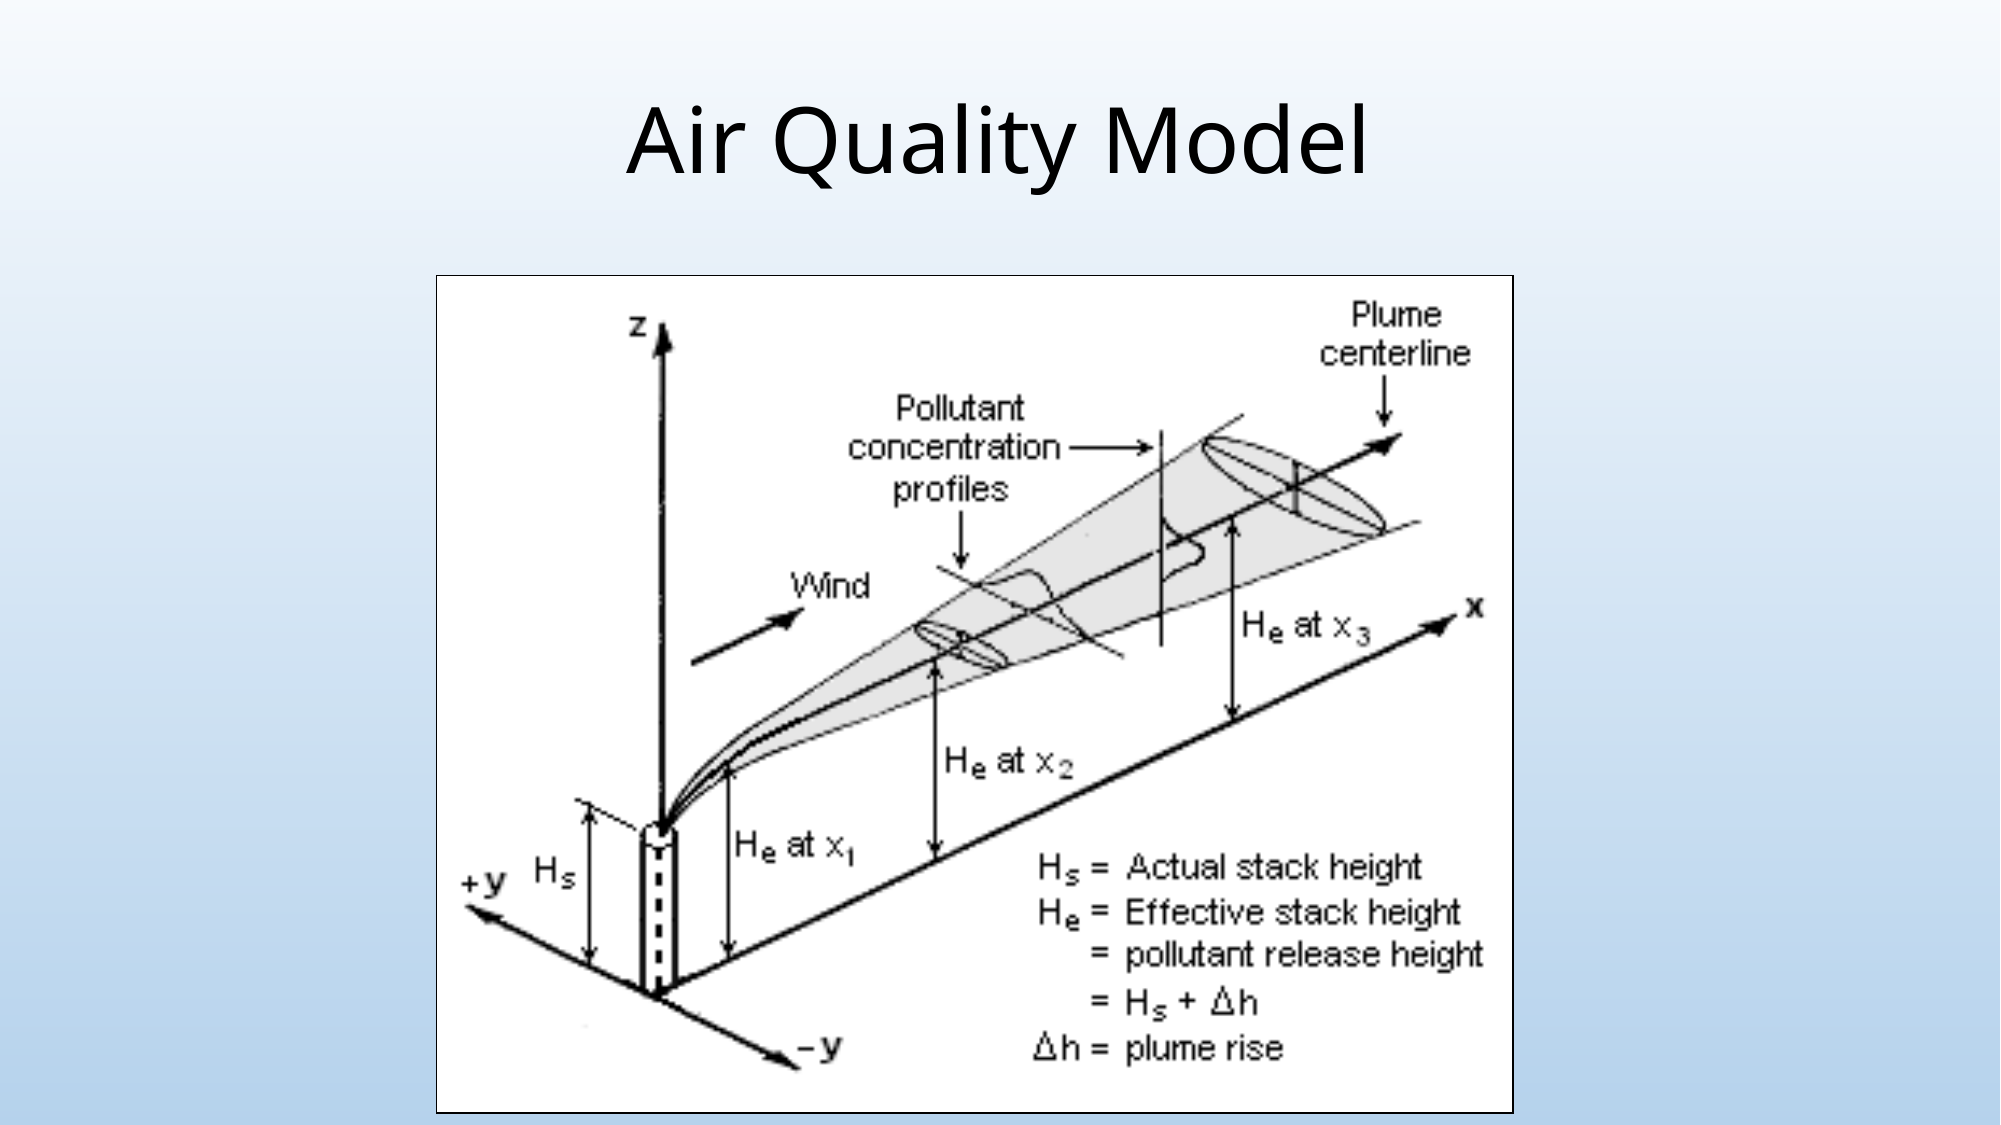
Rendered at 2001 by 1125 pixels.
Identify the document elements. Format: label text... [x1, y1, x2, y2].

text_box Air Quality Model [324, 75, 1675, 263]
picture [437, 276, 1513, 1113]
